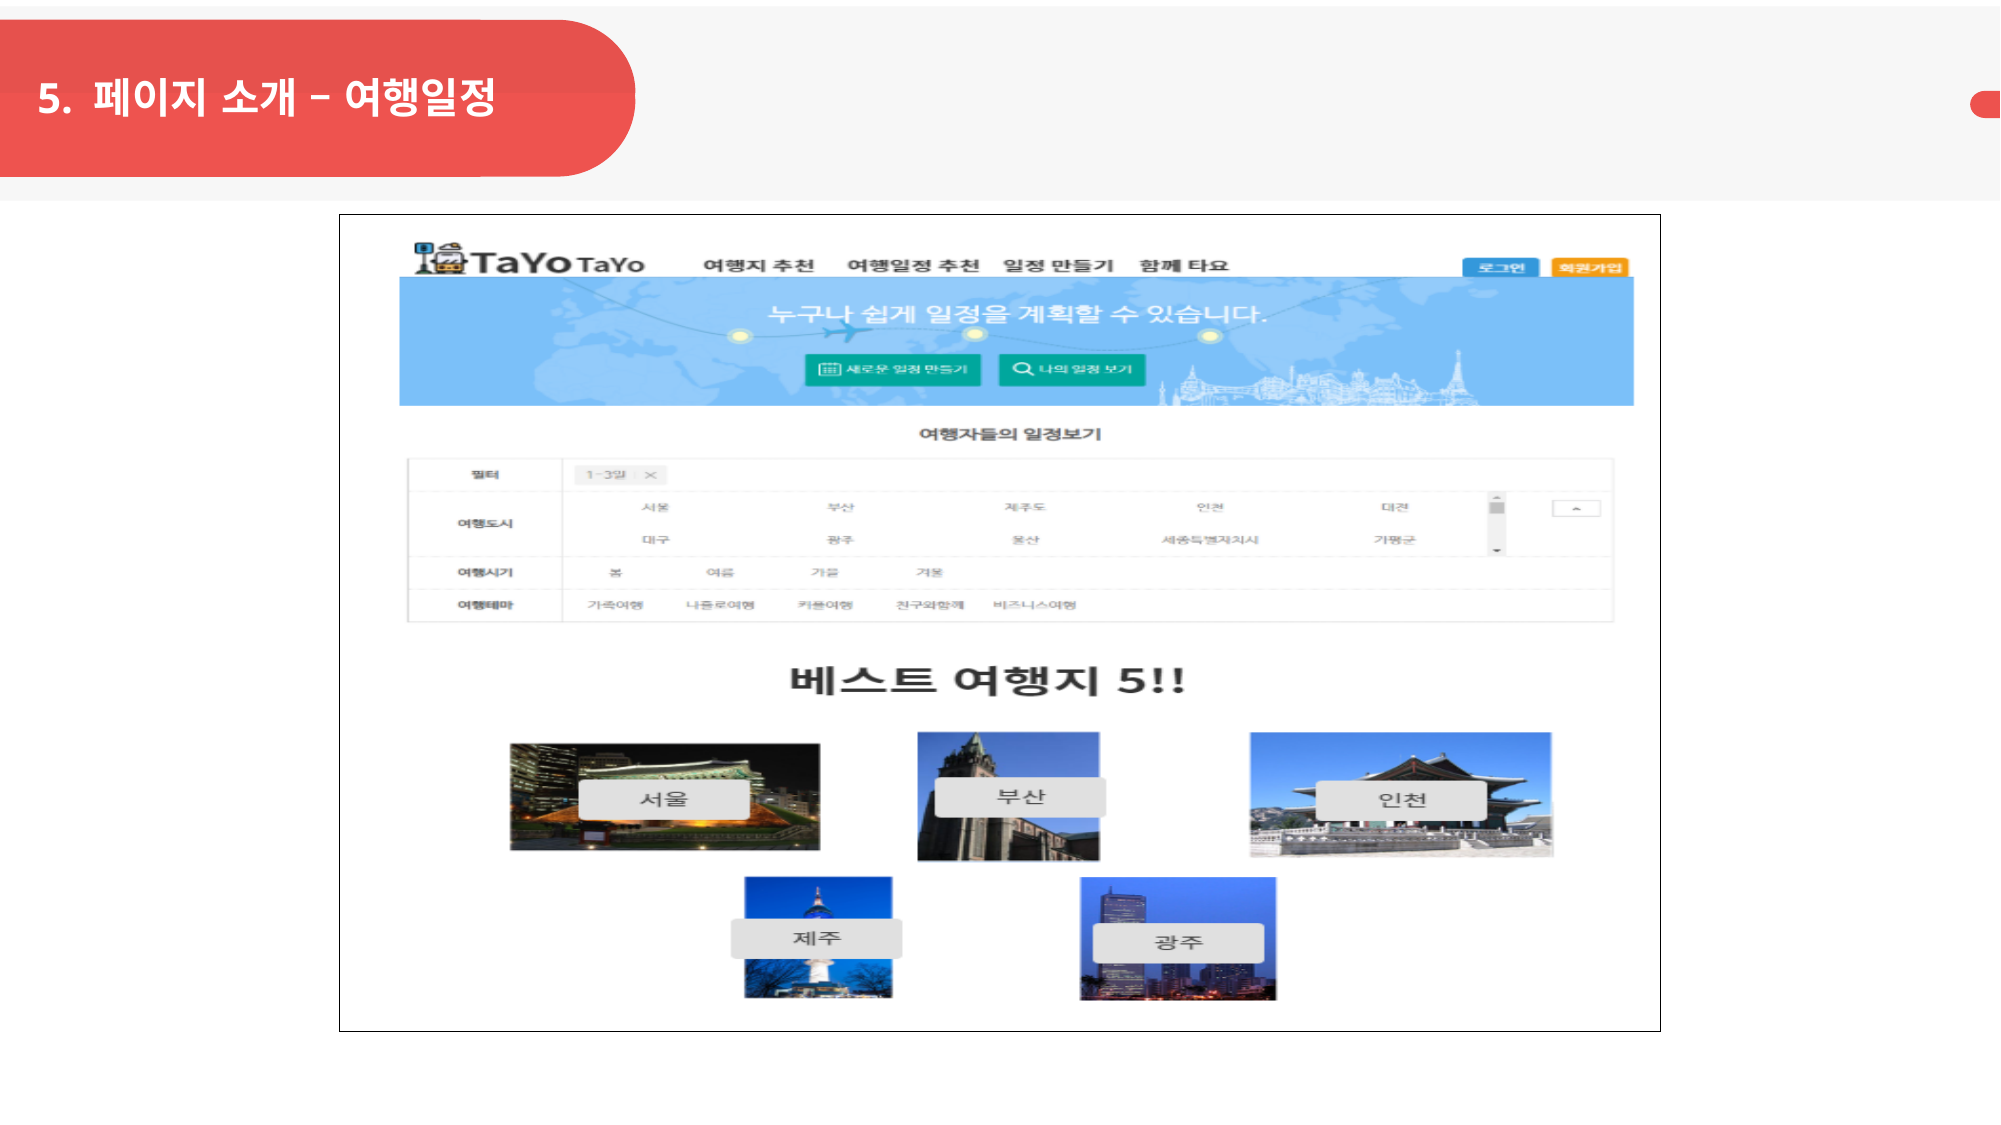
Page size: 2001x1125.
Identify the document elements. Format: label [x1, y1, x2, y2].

text_box [0, 6, 2000, 201]
picture [339, 214, 1661, 1033]
